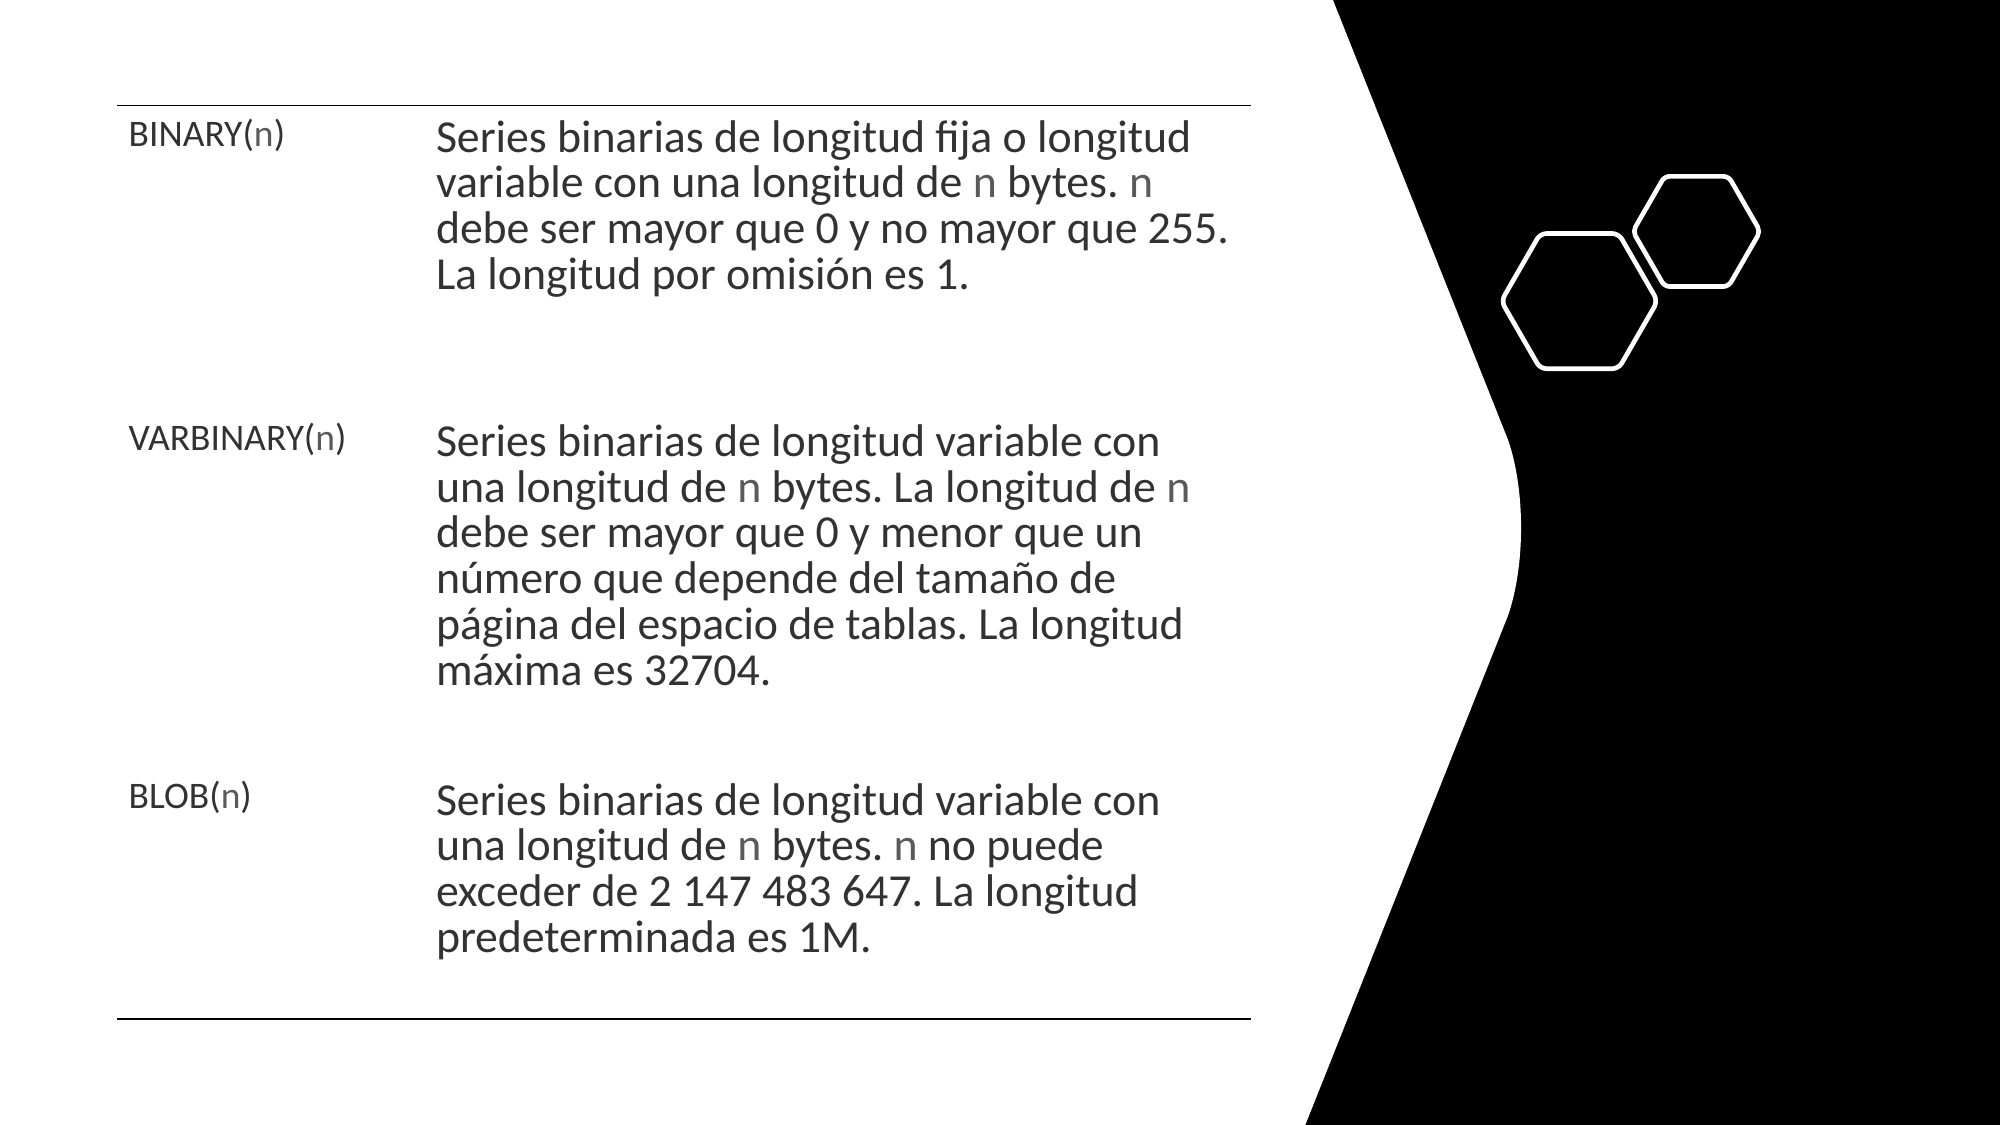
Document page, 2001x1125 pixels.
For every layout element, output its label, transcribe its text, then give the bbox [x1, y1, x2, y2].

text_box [1502, 176, 1759, 369]
table_cell Series binarias de longitud variable con una longitud de n bytes. La longitud de n debe ser mayor que 0 y menor que un número que depende del tamaño de página del espacio de tablas. La longitud máxima es 32704. [424, 410, 1251, 769]
text_box [0, 0, 1523, 1125]
text_box [1307, 0, 2000, 1125]
table_header BINARY(n) [117, 106, 424, 410]
table_cell Series binarias de longitud variable con una longitud de n bytes. n no puede exceder de 2 147 483 647. La longitud predeterminada es 1M. [424, 769, 1251, 1018]
table_cell BLOB(n) [117, 769, 424, 1018]
table_header Series binarias de longitud fija o longitud variable con una longitud de n bytes. n debe ser mayor que 0 y no mayor que 255. La longitud por omisión es 1. [424, 106, 1251, 410]
table_cell VARBINARY(n) [117, 410, 424, 769]
